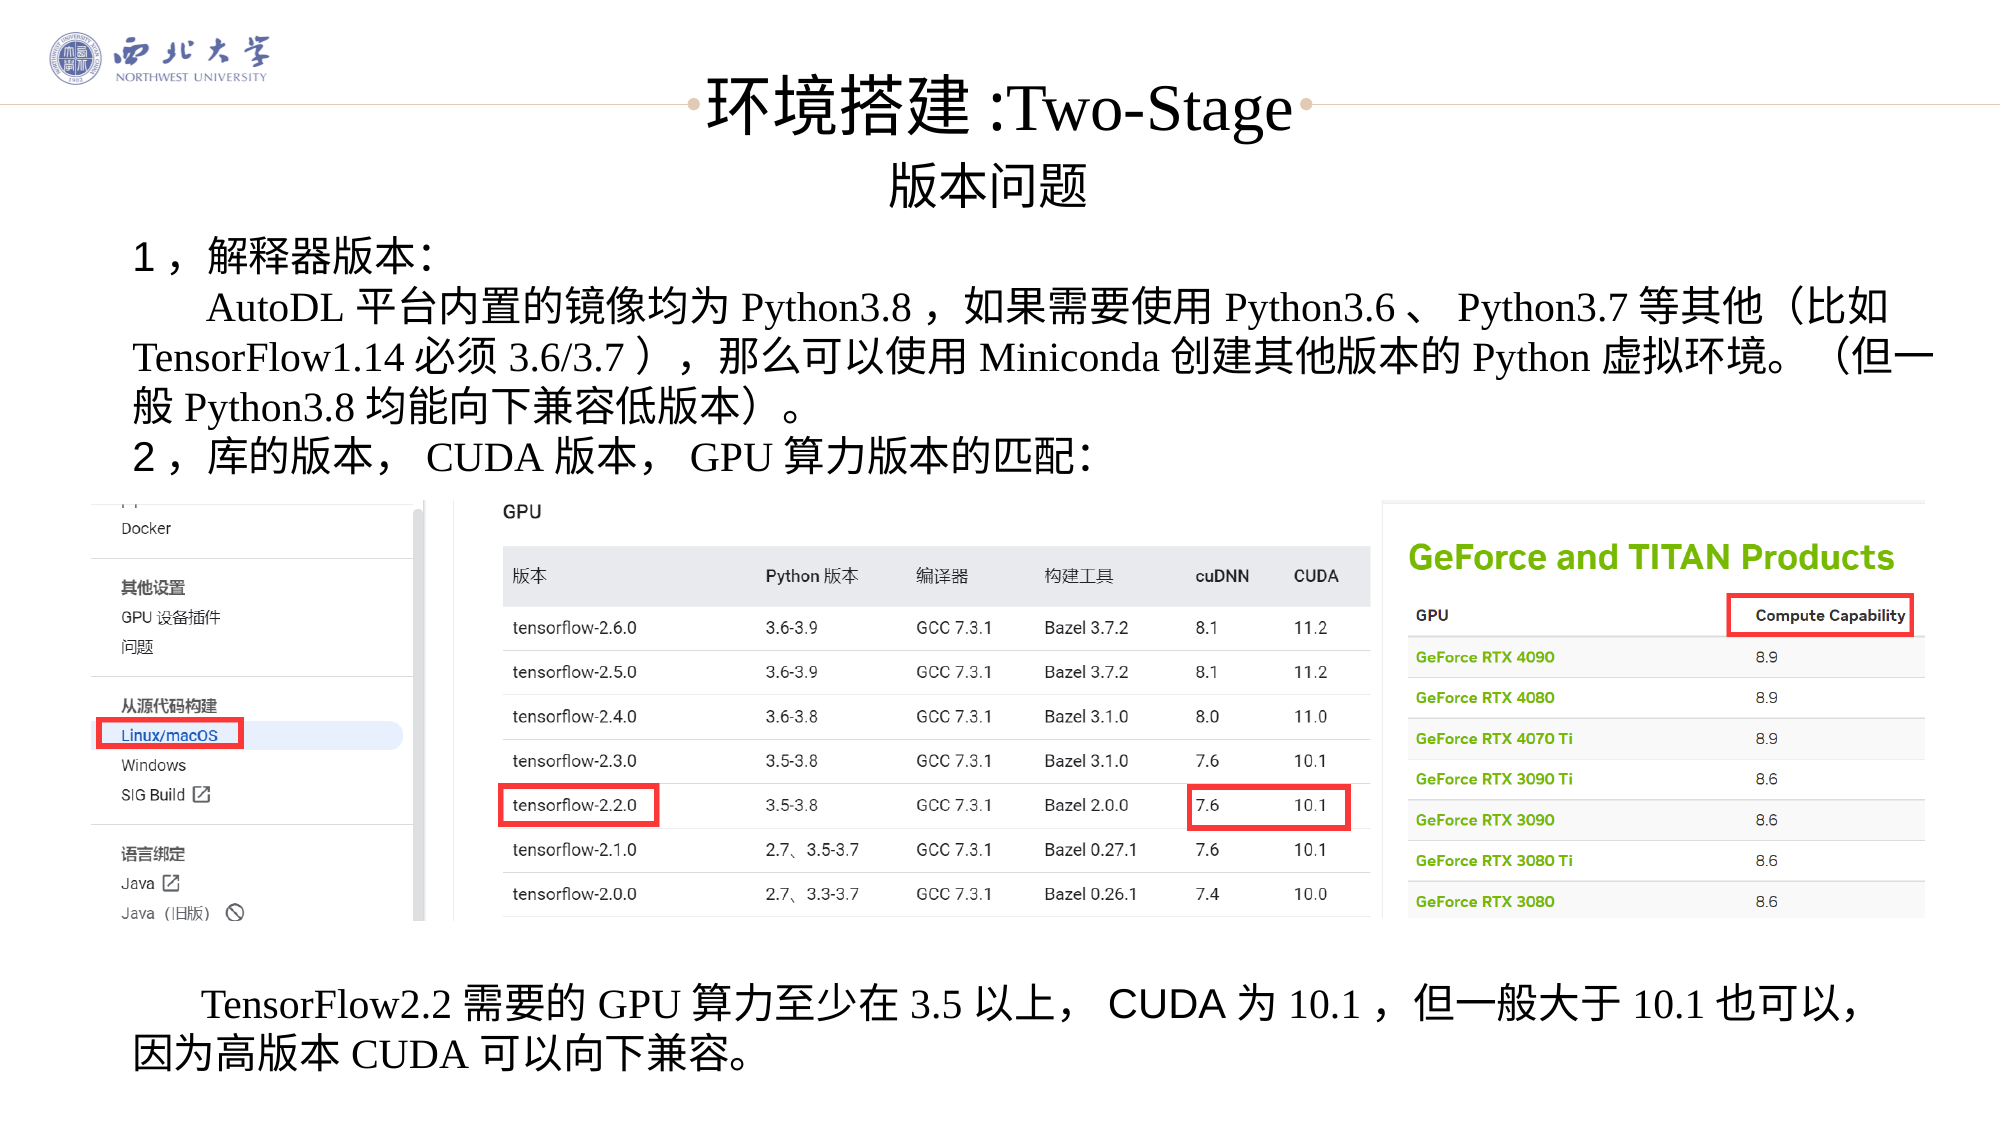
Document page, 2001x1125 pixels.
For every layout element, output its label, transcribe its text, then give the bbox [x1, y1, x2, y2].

text_box TensorFlow2.2需要的GPU算力至少在3.5以上，CUDA为10.1，但一般大于10.1也可以，因为高版本CUDA可以向下兼容。 [117, 968, 1925, 1084]
picture [91, 500, 1925, 921]
text_box 版本问题 [207, 146, 1770, 221]
text_box 环境搭建:Two-Stage [690, 56, 1310, 146]
picture [16, 0, 305, 111]
text_box 1，解释器版本： AutoDL平台内置的镜像均为Python3.8，如果需要使用Python3.6、Python3.7等其他（比如TensorFlow1.14必须3.6/3.7），那么可以使用Miniconda创建其他版本的Python虚拟环境。（但一般Python3.8均能向下兼容低版本）。 2，库的版本，CUDA版本，GPU算力版本的匹配： [117, 221, 1972, 561]
